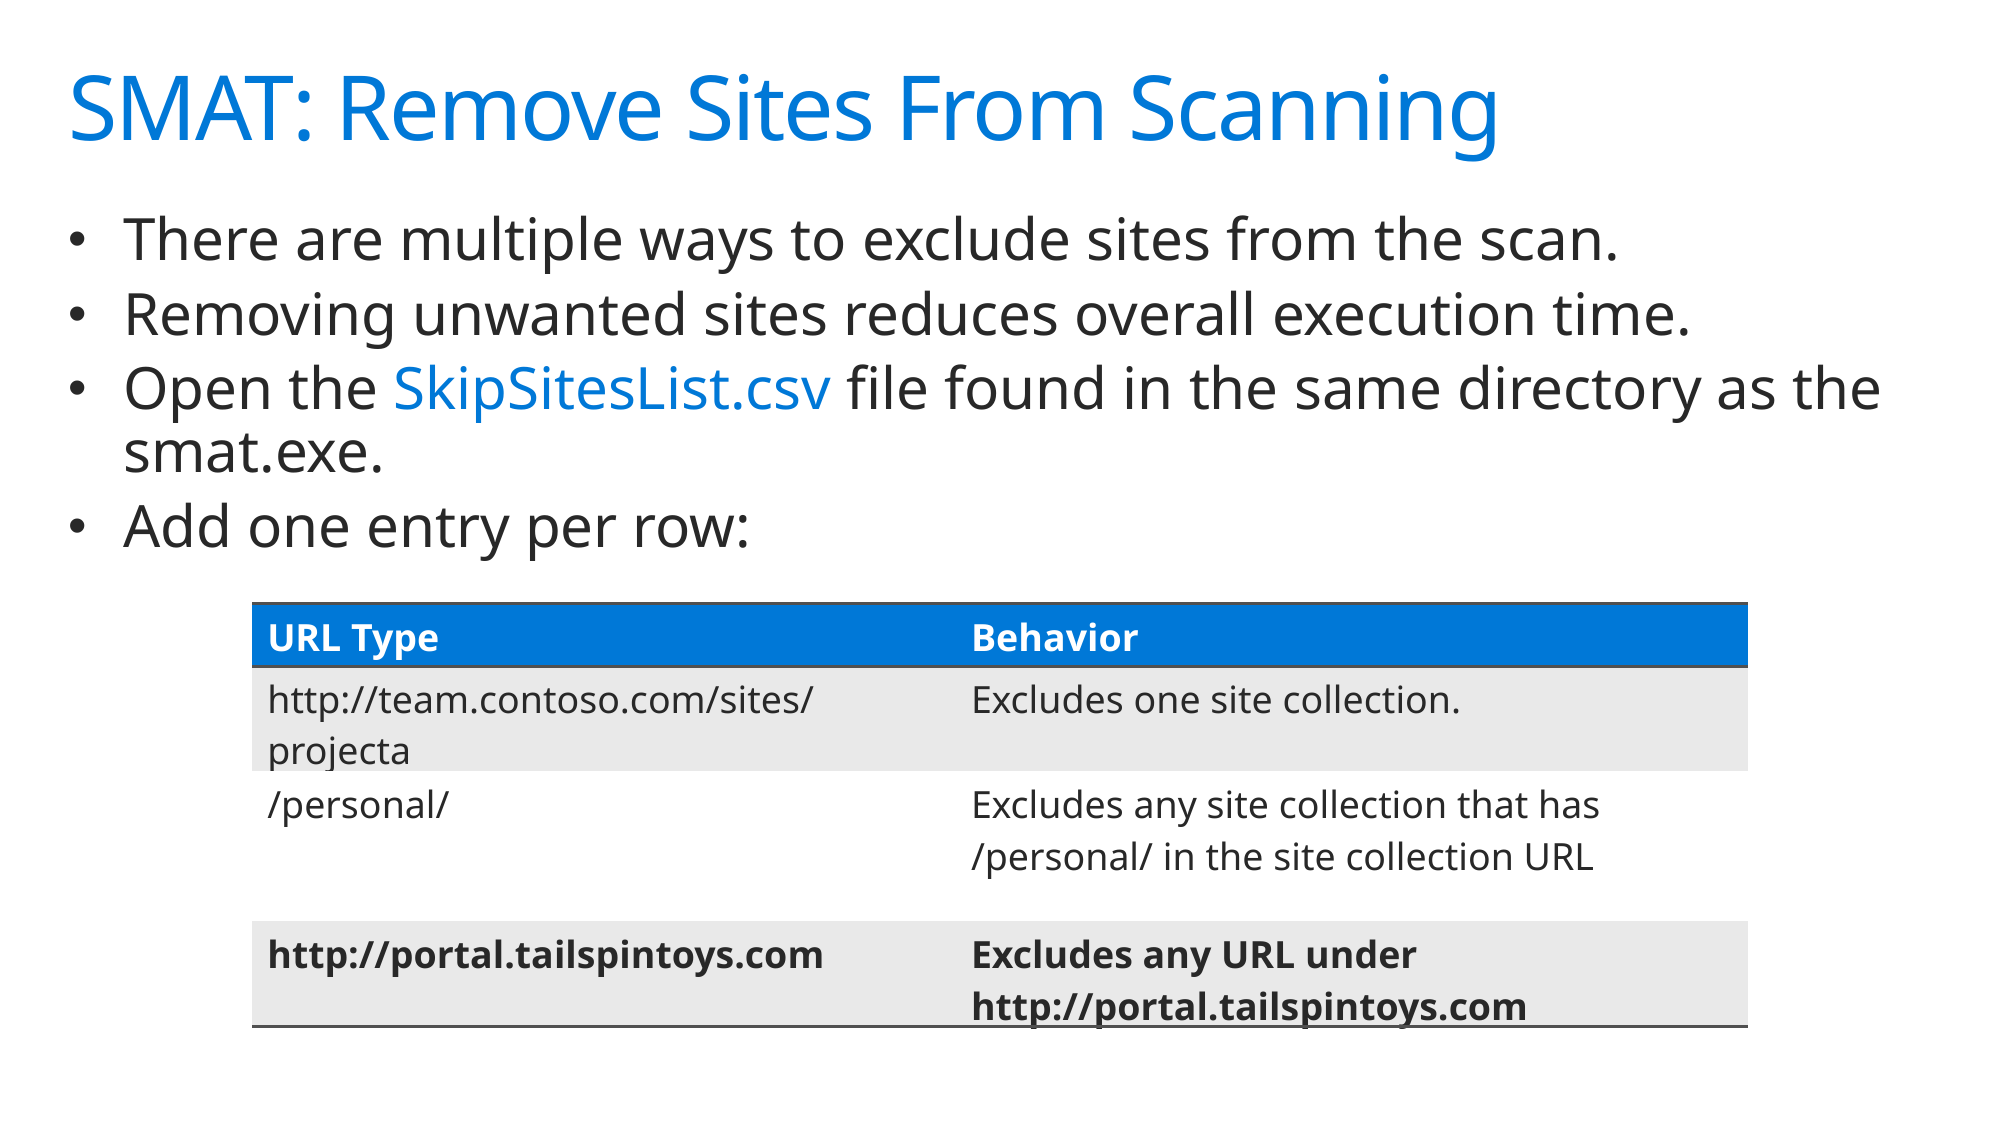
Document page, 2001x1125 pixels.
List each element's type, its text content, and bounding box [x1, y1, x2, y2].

table_header Behavior [956, 605, 1748, 665]
title SMAT: Remove Sites From Scanning [44, 47, 1957, 196]
table_cell http://portal.tailspintoys.com [252, 921, 956, 1025]
table_cell Excludes any site collection that has /personal/ in the site collection URL [956, 771, 1748, 921]
table_cell Excludes any URL under http://portal.tailspintoys.com [956, 921, 1748, 1025]
table_cell http://team.contoso.com/sites/projecta [252, 668, 956, 771]
list There are multiple ways to exclude sites from the scan. Removing unwanted sites reduces overall execution time. Open the SkipSitesList.csv file found in the same directory as the smat.exe. Add one entry per row: [44, 195, 1909, 1030]
table_header URL Type [252, 605, 956, 665]
table_cell Excludes one site collection. [956, 668, 1748, 771]
table_cell /personal/ [252, 771, 956, 921]
